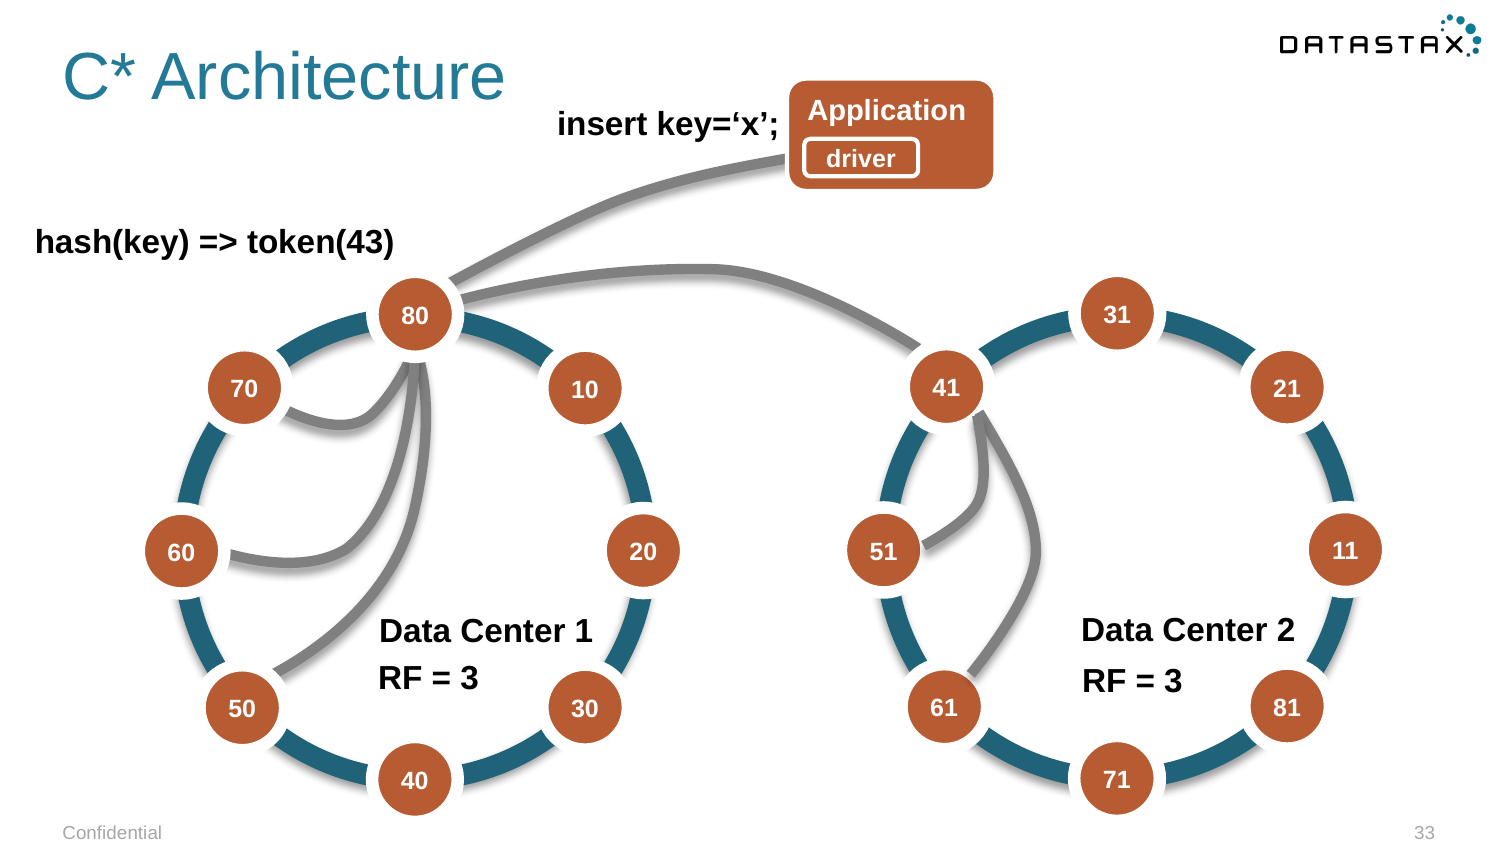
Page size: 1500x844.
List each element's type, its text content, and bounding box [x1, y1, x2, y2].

text_box 41 [902, 342, 991, 431]
text_box 71 [1072, 734, 1162, 823]
text_box 20 [598, 506, 688, 595]
text_box [448, 158, 785, 285]
text_box 30 [540, 663, 630, 752]
picture [1273, 7, 1485, 70]
text_box [458, 268, 919, 350]
text_box hash(key) => token(43) [22, 214, 435, 258]
text_box 50 [197, 663, 287, 752]
title C* Architecture [62, 32, 1300, 118]
text_box 10 [540, 344, 630, 433]
text_box [970, 411, 1037, 675]
text_box [980, 319, 1346, 776]
text_box 51 [839, 505, 928, 595]
text_box 11 [1301, 505, 1390, 594]
text_box insert key=‘x’; [545, 96, 699, 140]
text_box 21 [1242, 343, 1332, 432]
text_box 61 [899, 662, 989, 751]
text_box 31 [1072, 269, 1162, 358]
text_box [186, 320, 643, 777]
text_box [923, 415, 985, 547]
text_box 60 [137, 506, 226, 596]
slide_number 33 [1110, 820, 1436, 844]
text_box 80 [370, 270, 460, 359]
text_box [888, 423, 968, 531]
text_box RF = 3 [1070, 653, 1214, 719]
text_box 70 [200, 343, 289, 432]
text_box driver [802, 137, 920, 178]
footer Confidential [62, 820, 638, 844]
text_box Application [785, 77, 997, 193]
text_box 81 [1242, 661, 1332, 751]
text_box 40 [370, 735, 460, 824]
text_box [889, 531, 968, 669]
